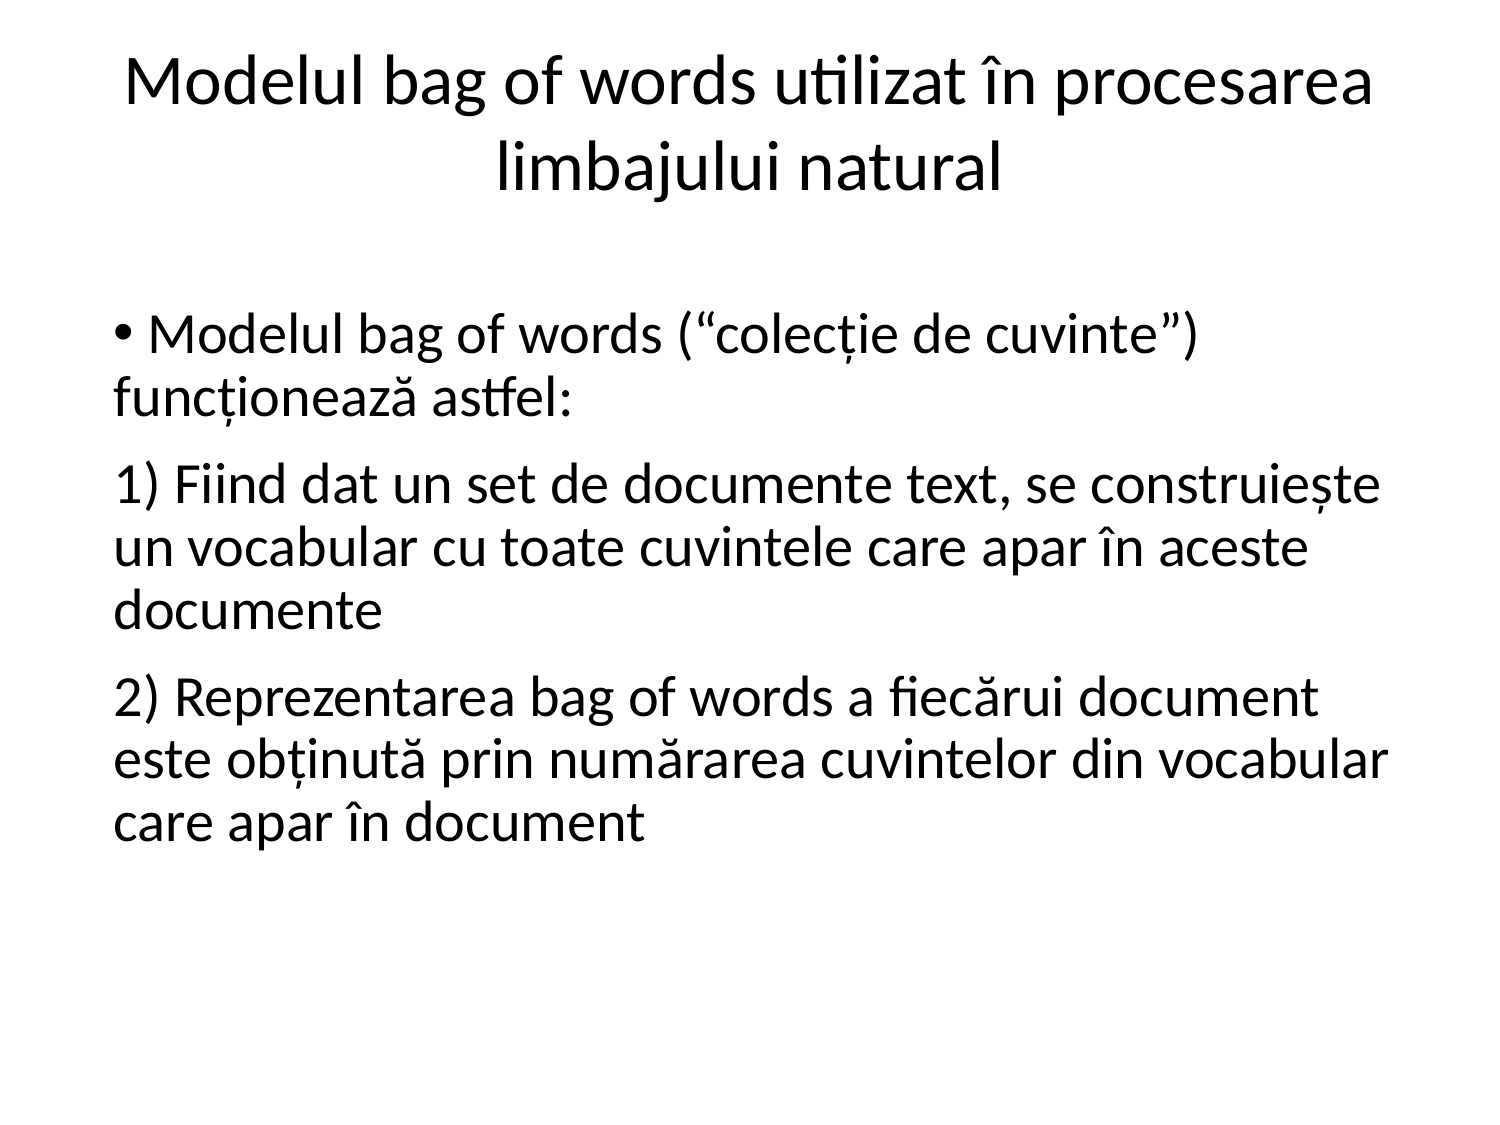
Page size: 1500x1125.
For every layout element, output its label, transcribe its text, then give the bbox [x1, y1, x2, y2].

title Modelul bag of words utilizat în procesarea limbajului natural [75, 24, 1425, 212]
list Modelul bag of words (“colecție de cuvinte”) funcționează astfel: 1) Fiind dat un set de documente text, se construiește un vocabular cu toate cuvintele care apar în aceste documente 2) Reprezentarea bag of words a fiecărui document este obținută prin numărarea cuvintelor din vocabular care apar în document [98, 295, 1413, 1026]
